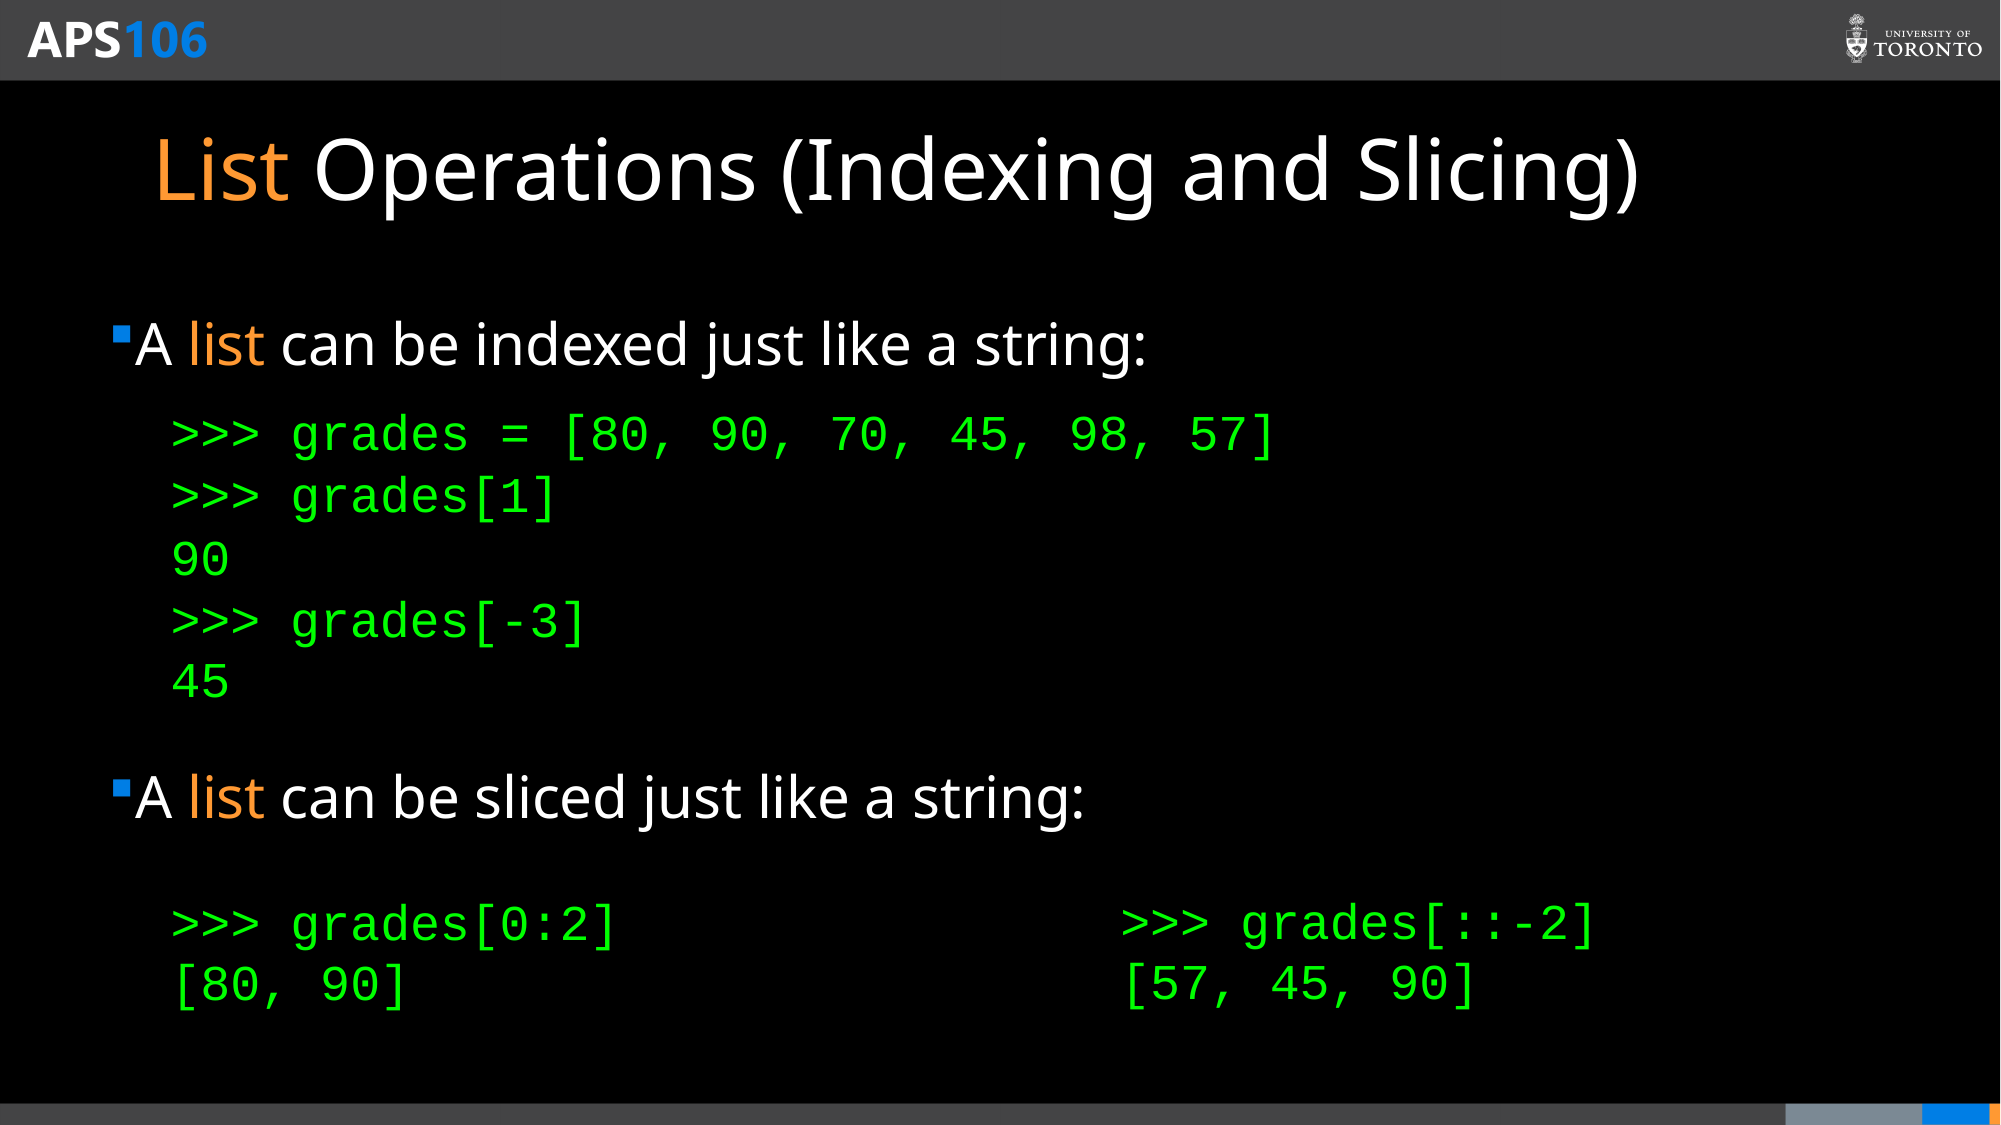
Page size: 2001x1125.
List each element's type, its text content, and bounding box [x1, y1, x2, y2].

picture [0, 0, 2001, 1125]
list A list can be indexed just like a string: A list can be sliced just like a string: [93, 299, 1710, 973]
text_box >>> grades[::-2] [57, 45, 90] [1118, 889, 1664, 1010]
title List Operations (Indexing and Slicing) [137, 119, 1863, 227]
text_box >>> grades[0:2] [80, 90] [168, 890, 622, 1011]
text_box >>> grades = [80, 90, 70, 45, 98, 57] >>> grades[1] 90 >>> grades[-3] 45 [168, 400, 1460, 709]
